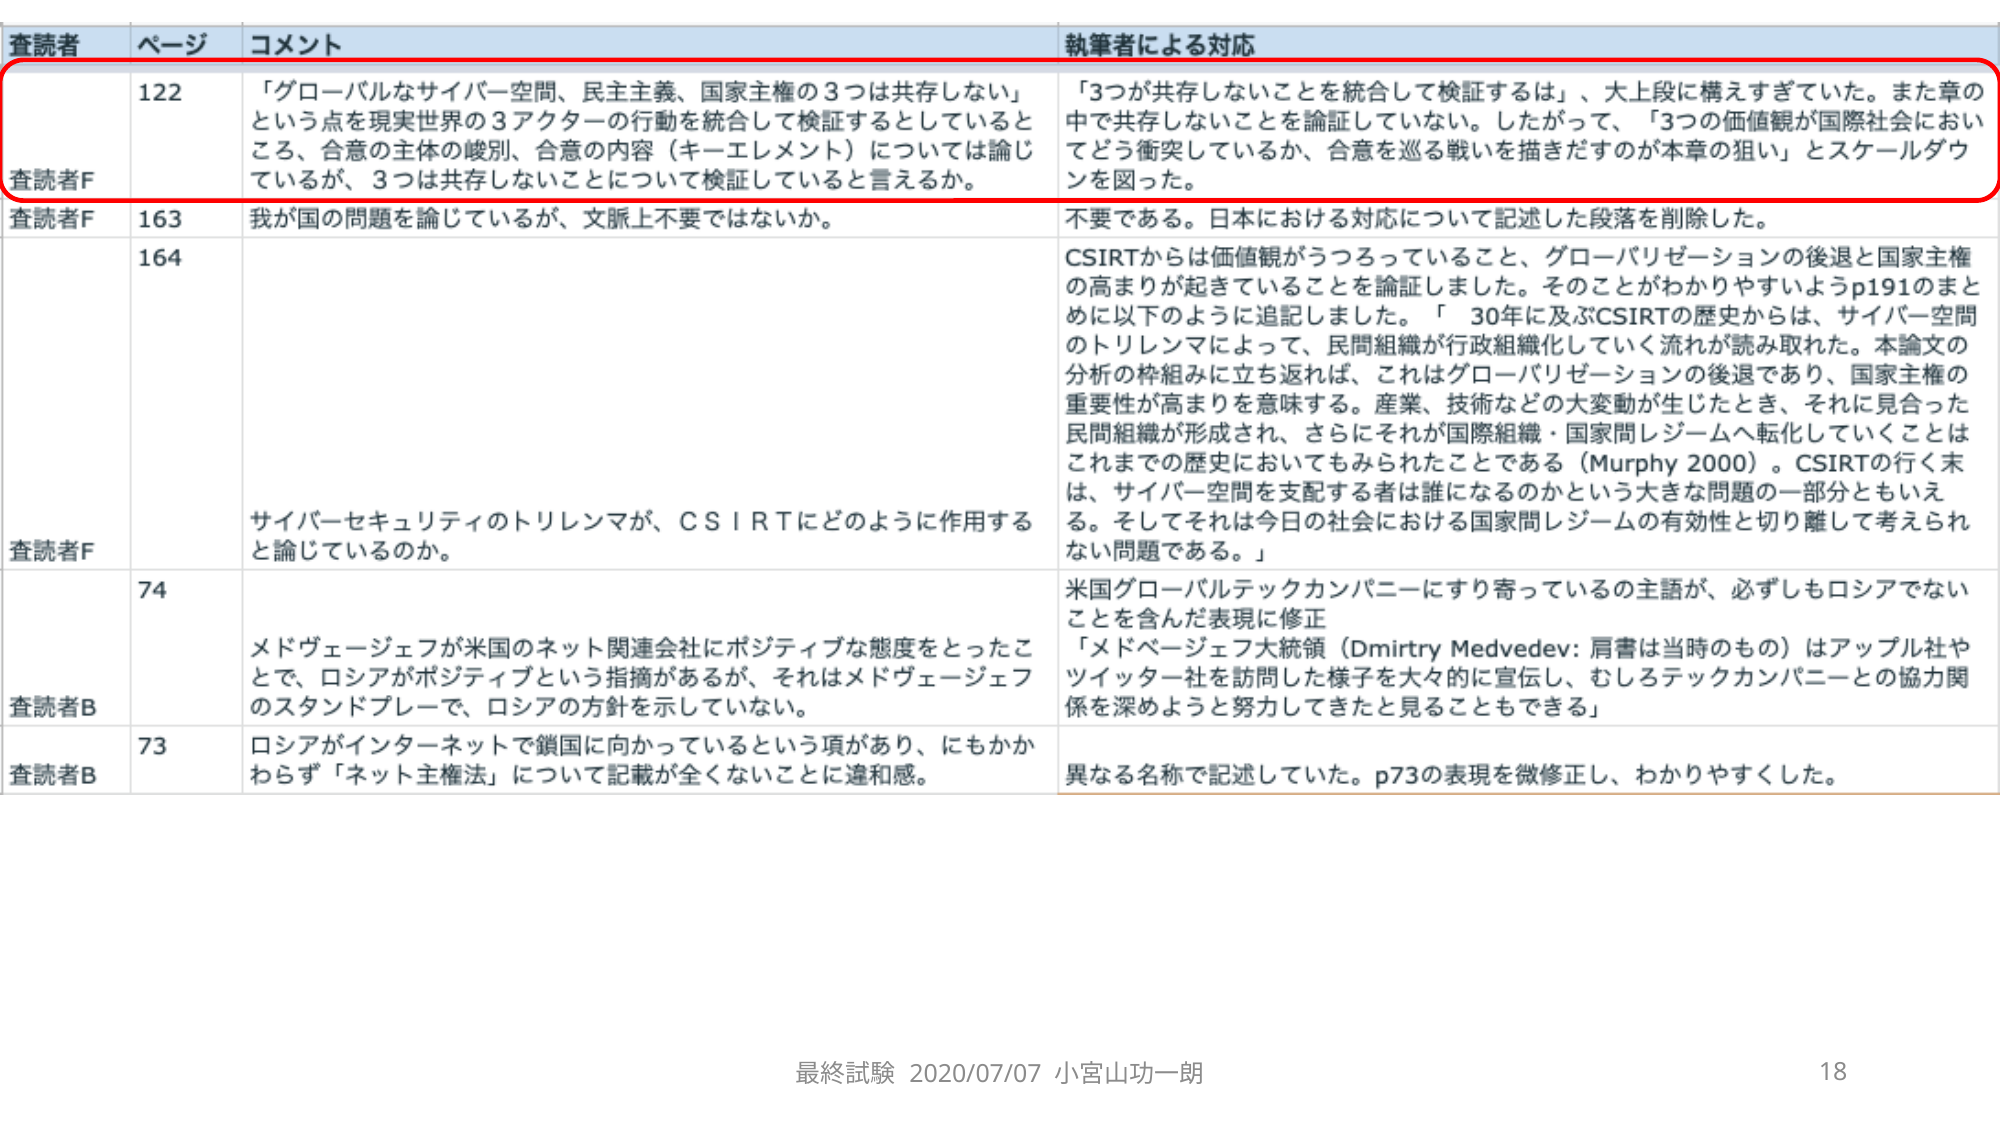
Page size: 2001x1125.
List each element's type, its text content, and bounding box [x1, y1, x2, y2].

slide_number 18 [1412, 1042, 1863, 1103]
footer 最終試験 2020/07/07 小宮山功一朗 [662, 1042, 1338, 1103]
picture [0, 22, 2000, 795]
